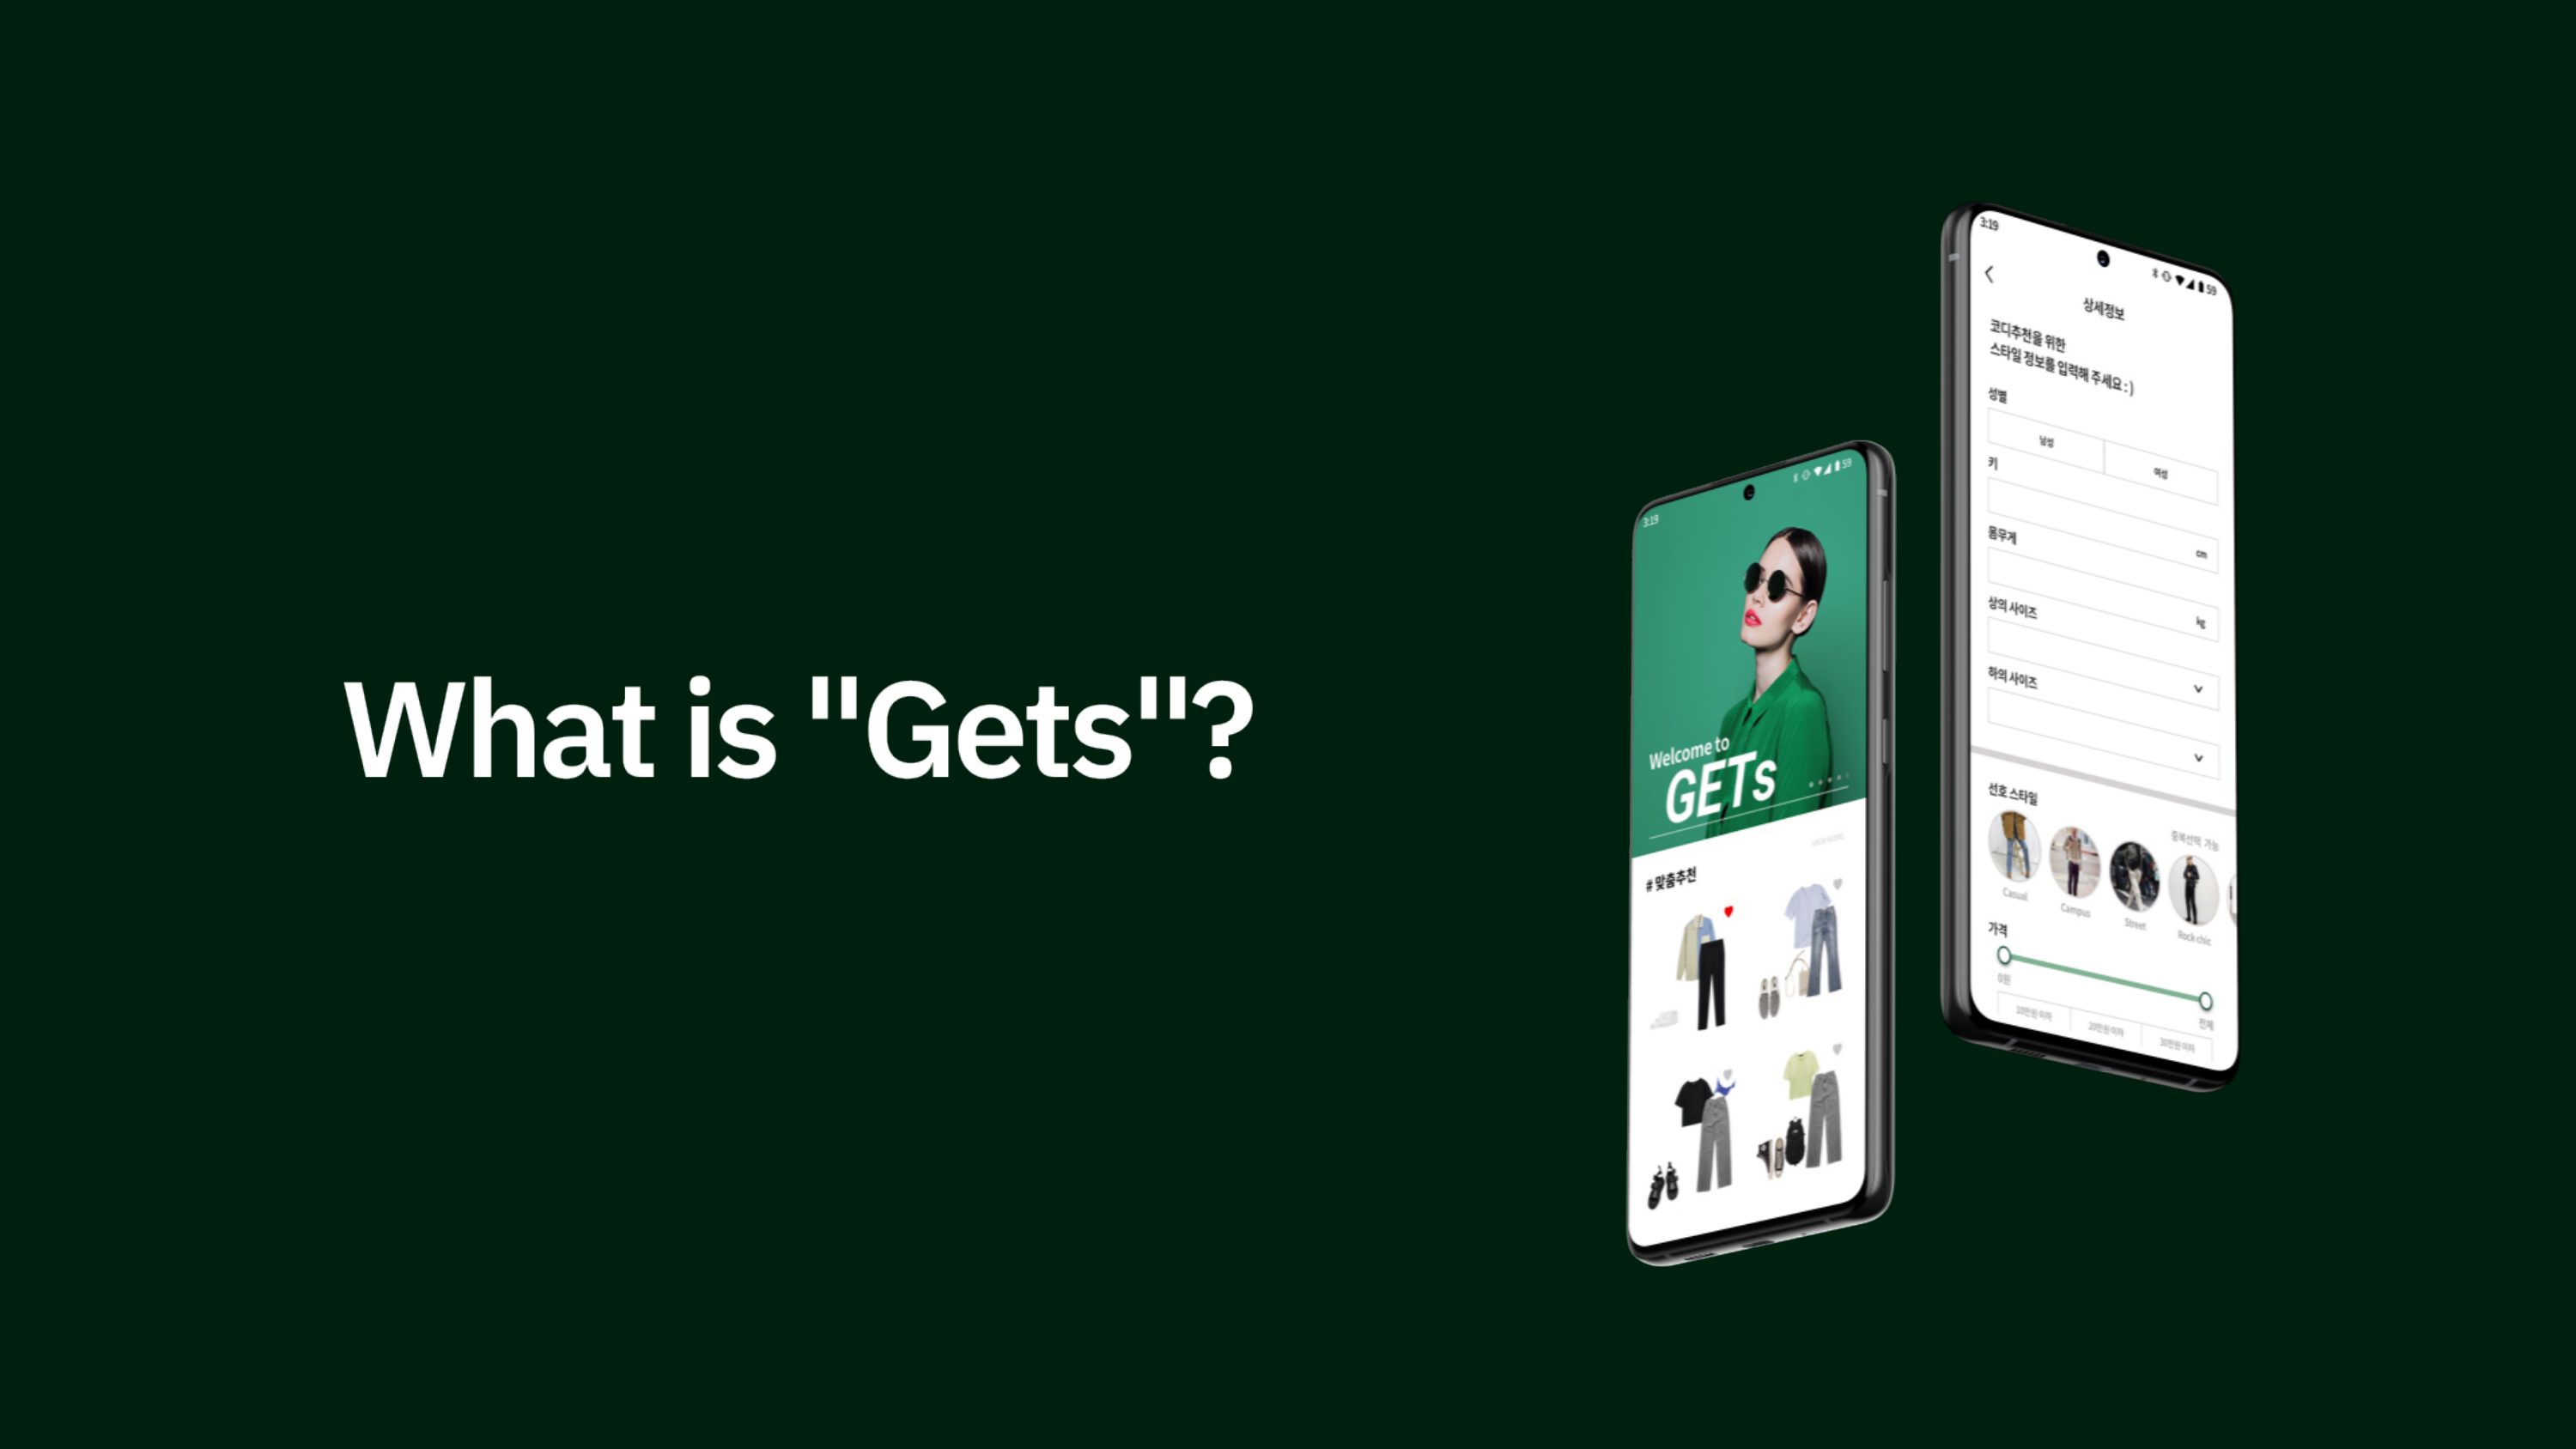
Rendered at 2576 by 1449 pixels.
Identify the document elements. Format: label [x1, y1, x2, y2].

text_box [1347, 128, 2576, 1356]
picture [319, 616, 1319, 876]
